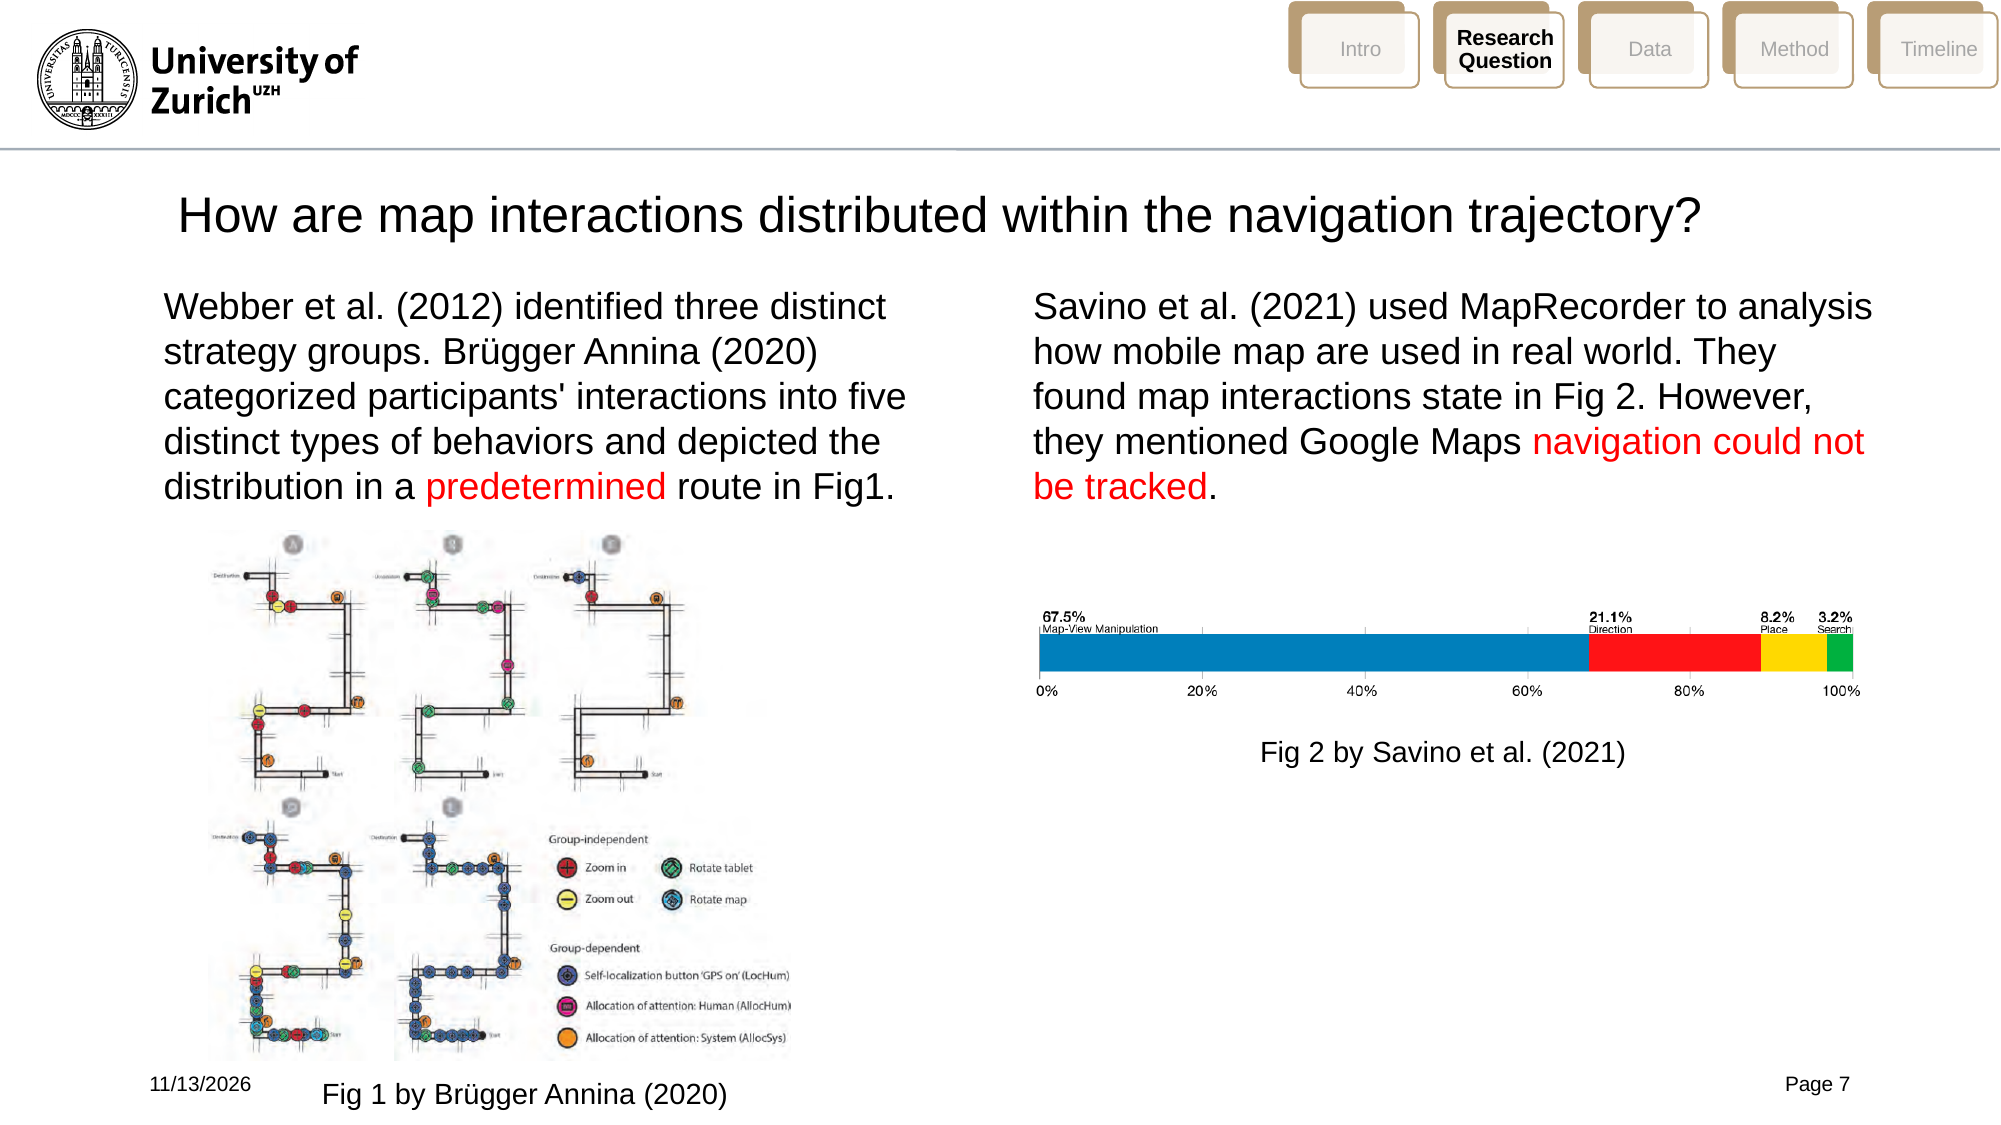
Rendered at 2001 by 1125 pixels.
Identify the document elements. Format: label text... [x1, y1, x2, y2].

picture [941, 588, 1908, 705]
text_box Fig 1 by Brügger Annina (2020) [307, 1068, 877, 1118]
picture [197, 516, 813, 1069]
text_box Fig 2 by Savino et al. (2021) [1245, 725, 1816, 776]
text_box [1191, 0, 2000, 88]
picture [31, 23, 365, 136]
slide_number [149, 1070, 307, 1106]
slide_number Page 7 [1714, 1070, 1851, 1106]
text_box Webber et al. (2012) identified three distinct strategy groups. Brügger Annina (2020) categorized participants' interactions into five distinct types of behaviors and depicted the distribution in a predetermined route in Fig1. [148, 274, 982, 515]
text_box How are map interactions distributed within the navigation trajectory? [162, 174, 1838, 250]
text_box Savino et al. (2021) used MapRecorder to analysis how mobile map are used in real world. They found map interactions state in Fig 2. However, they mentioned Google Maps navigation could not be tracked. [1018, 274, 1895, 515]
